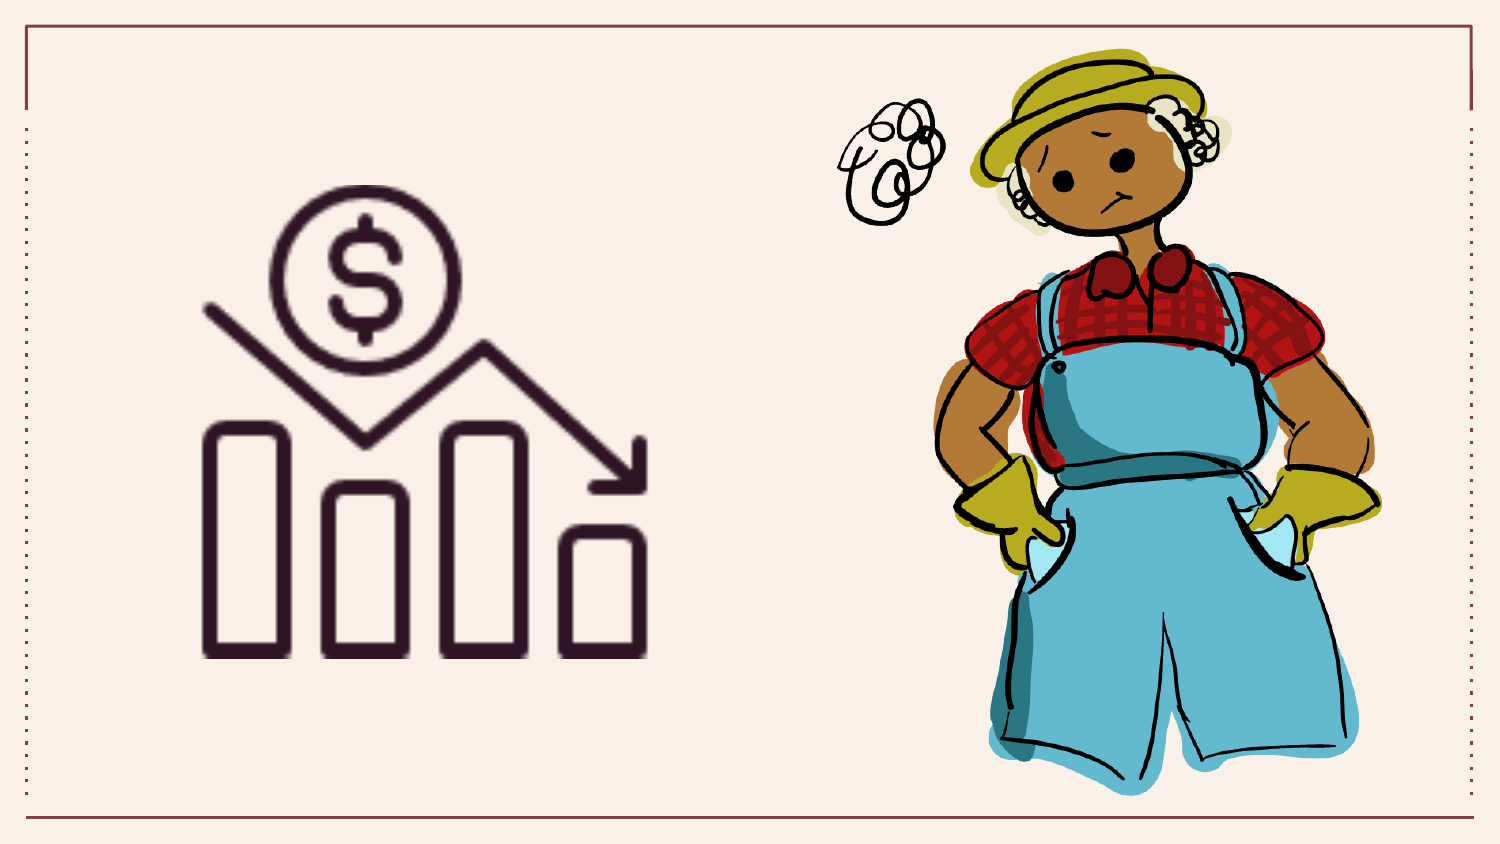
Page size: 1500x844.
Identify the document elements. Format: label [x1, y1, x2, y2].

picture [188, 184, 663, 659]
picture [837, 47, 1383, 796]
